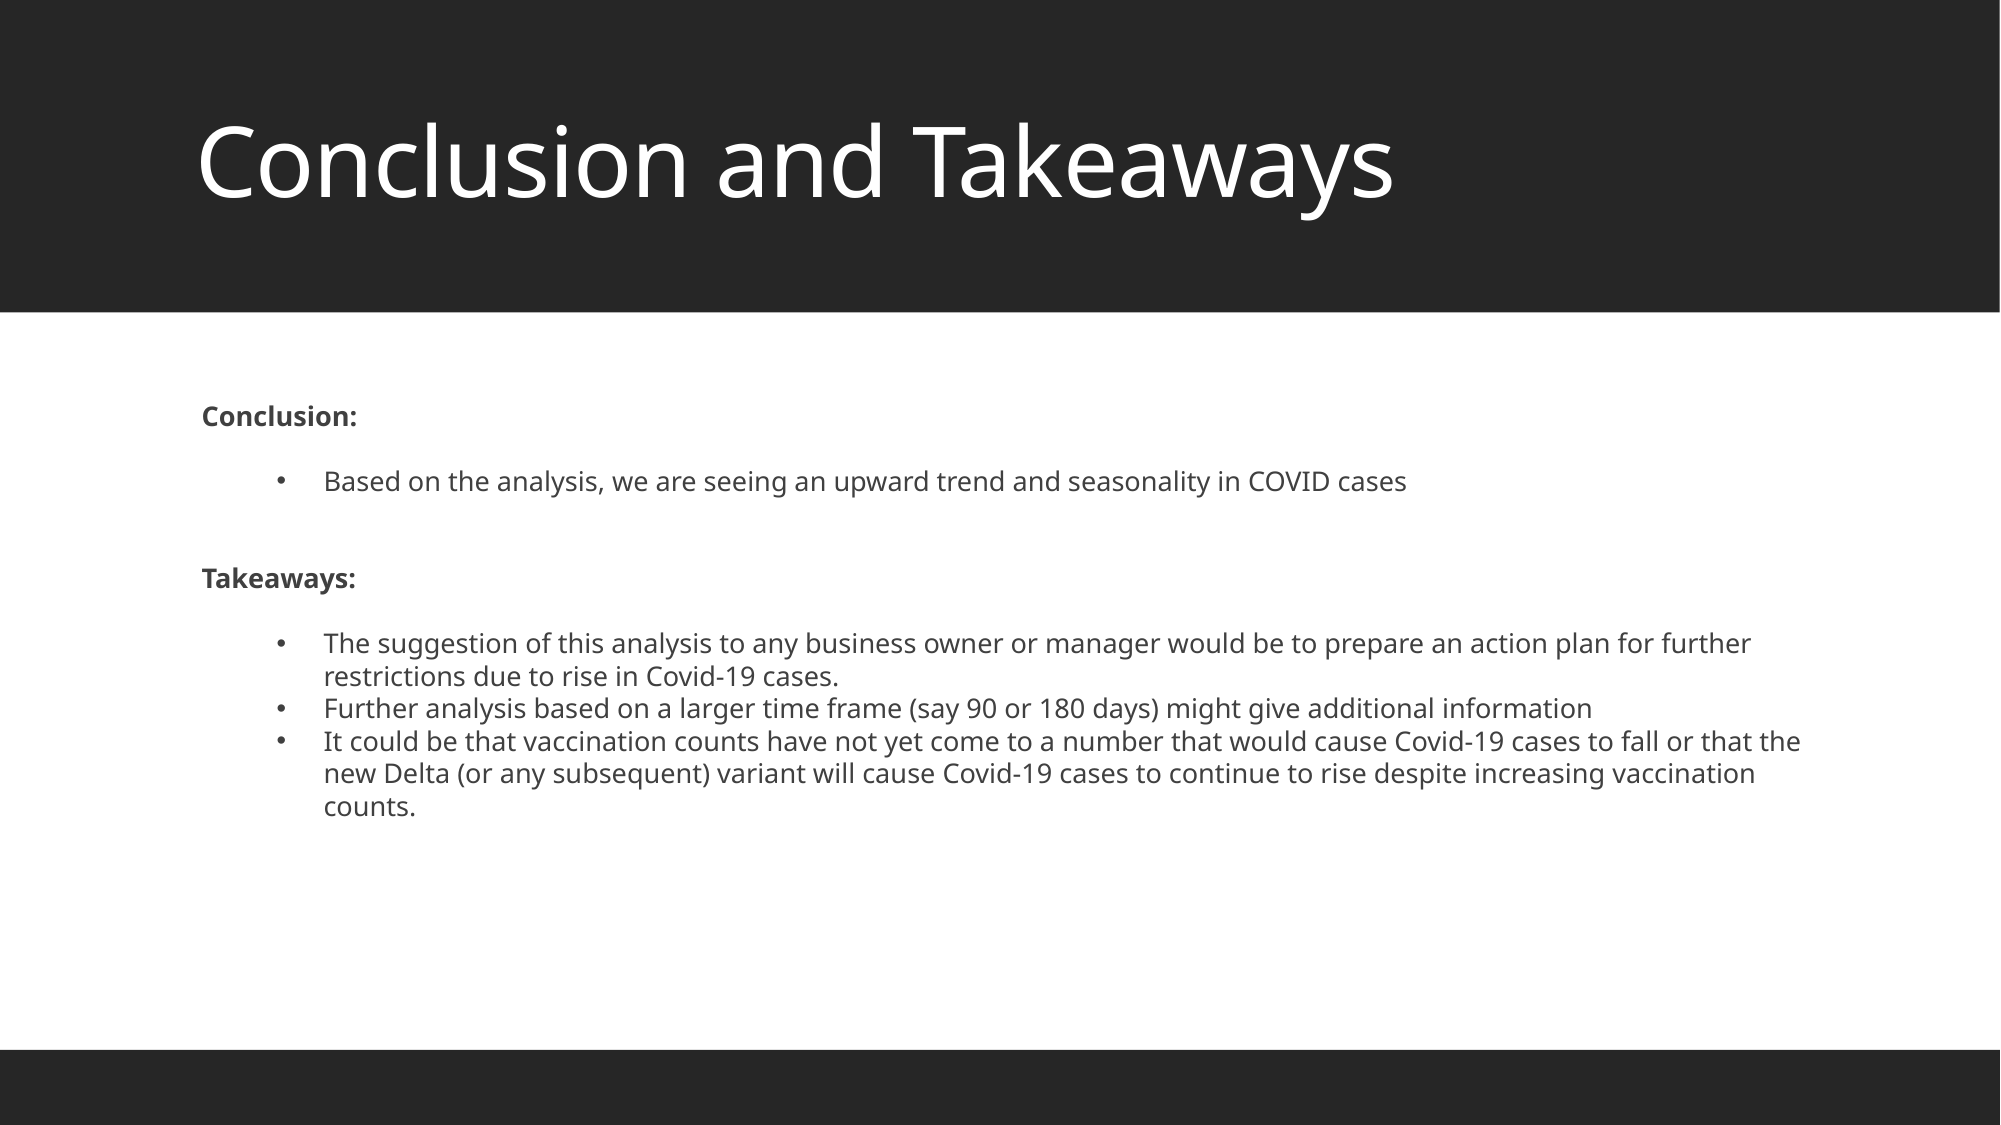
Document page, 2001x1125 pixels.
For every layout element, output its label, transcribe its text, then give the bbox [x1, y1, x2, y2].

text_box [0, 314, 2000, 1049]
text_box [0, 1049, 2000, 1125]
text_box [0, 0, 2000, 314]
title Conclusion and Takeaways [180, 47, 1830, 285]
text_box Conclusion: Based on the analysis, we are seeing an upward trend and seasonality in COVID cases Takeaways: The suggestion of this analysis to any business owner or manager would be to prepare an action plan for further restrictions due to rise in Covid-19 cases. Further analysis based on a larger time frame (say 90 or 180 days) might give additional information It could be that vaccination counts have not yet come to a number that would cause Covid-19 cases to fall or that the new Delta (or any subsequent) variant will cause Covid-19 cases to continue to rise despite increasing vaccination counts. [111, 359, 1830, 1087]
